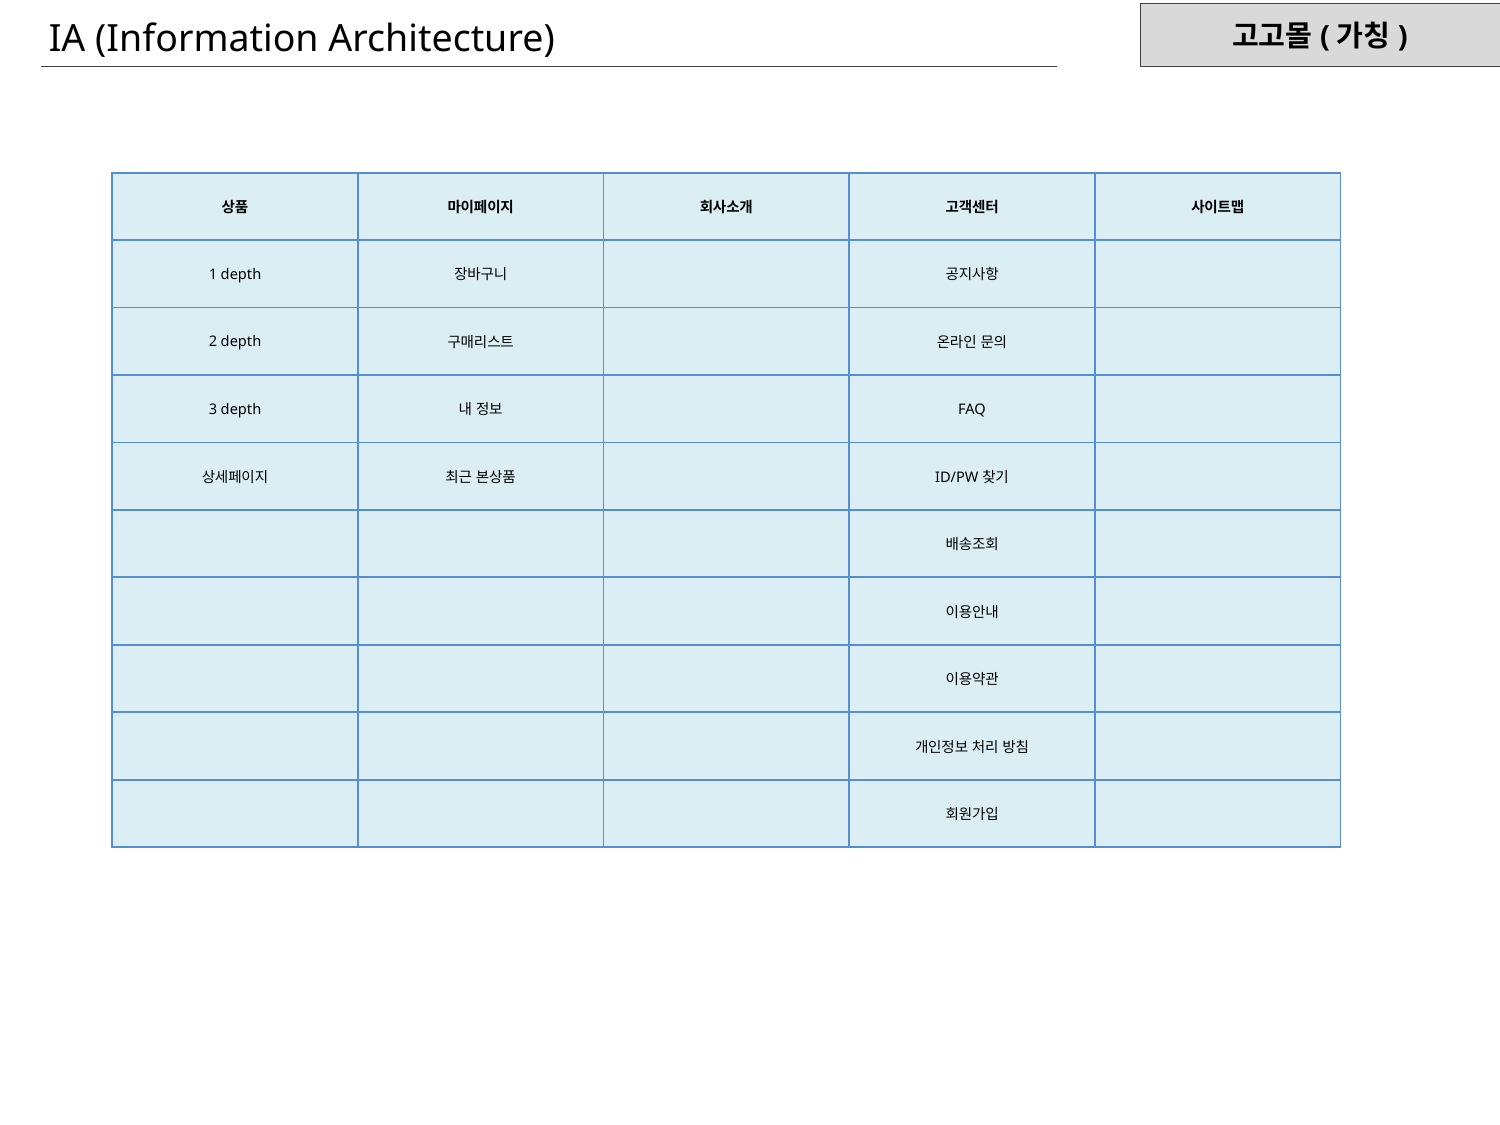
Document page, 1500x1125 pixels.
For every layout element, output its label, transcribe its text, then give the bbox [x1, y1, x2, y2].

table_cell 회원가입 [850, 781, 1094, 846]
table_header 상품 [113, 174, 357, 239]
table_cell ID/PW찾기 [850, 443, 1094, 509]
table_cell [604, 241, 848, 307]
table_cell 내 정보 [359, 376, 603, 442]
table_cell [113, 781, 357, 846]
table_cell [1096, 578, 1340, 644]
table_cell [359, 646, 603, 711]
table_cell 이용약관 [850, 646, 1094, 711]
table_cell [1096, 713, 1340, 779]
table_cell [359, 511, 603, 576]
table_cell 1 depth [113, 241, 357, 307]
table_cell [1096, 376, 1340, 442]
table_cell 공지사항 [850, 241, 1094, 307]
table_cell [604, 511, 848, 576]
table_cell [604, 308, 848, 374]
table_header 고객센터 [850, 174, 1094, 239]
table_cell [604, 646, 848, 711]
table_cell [1096, 308, 1340, 374]
table_cell 최근 본상품 [359, 443, 603, 509]
table_cell 이용안내 [850, 578, 1094, 644]
table_cell [1096, 241, 1340, 307]
table_cell [113, 578, 357, 644]
table_header 회사소개 [604, 174, 848, 239]
table_cell FAQ [850, 376, 1094, 442]
table_cell [1096, 646, 1340, 711]
table_cell [604, 443, 848, 509]
table_cell 개인정보 처리 방침 [850, 713, 1094, 779]
table_cell 온라인 문의 [850, 308, 1094, 374]
table_cell [1096, 511, 1340, 576]
table_cell [604, 578, 848, 644]
table_cell 배송조회 [850, 511, 1094, 576]
table_cell [113, 713, 357, 779]
table_cell [604, 376, 848, 442]
table_cell 구매리스트 [359, 308, 603, 374]
table_cell [604, 713, 848, 779]
table_cell [359, 781, 603, 846]
text_box IA (Information Architecture) [33, 6, 570, 67]
table_cell [113, 646, 357, 711]
table_cell [359, 578, 603, 644]
table_cell [1096, 443, 1340, 509]
table_header 마이페이지 [359, 174, 603, 239]
table_header 사이트맵 [1096, 174, 1340, 239]
table_cell [1096, 781, 1340, 846]
table_cell [359, 713, 603, 779]
table_cell 3 depth [113, 376, 357, 442]
table_cell 상세페이지 [113, 443, 357, 509]
table_cell 장바구니 [359, 241, 603, 307]
table_cell 2 depth [113, 308, 357, 374]
table_cell [604, 781, 848, 846]
table_cell [113, 511, 357, 576]
